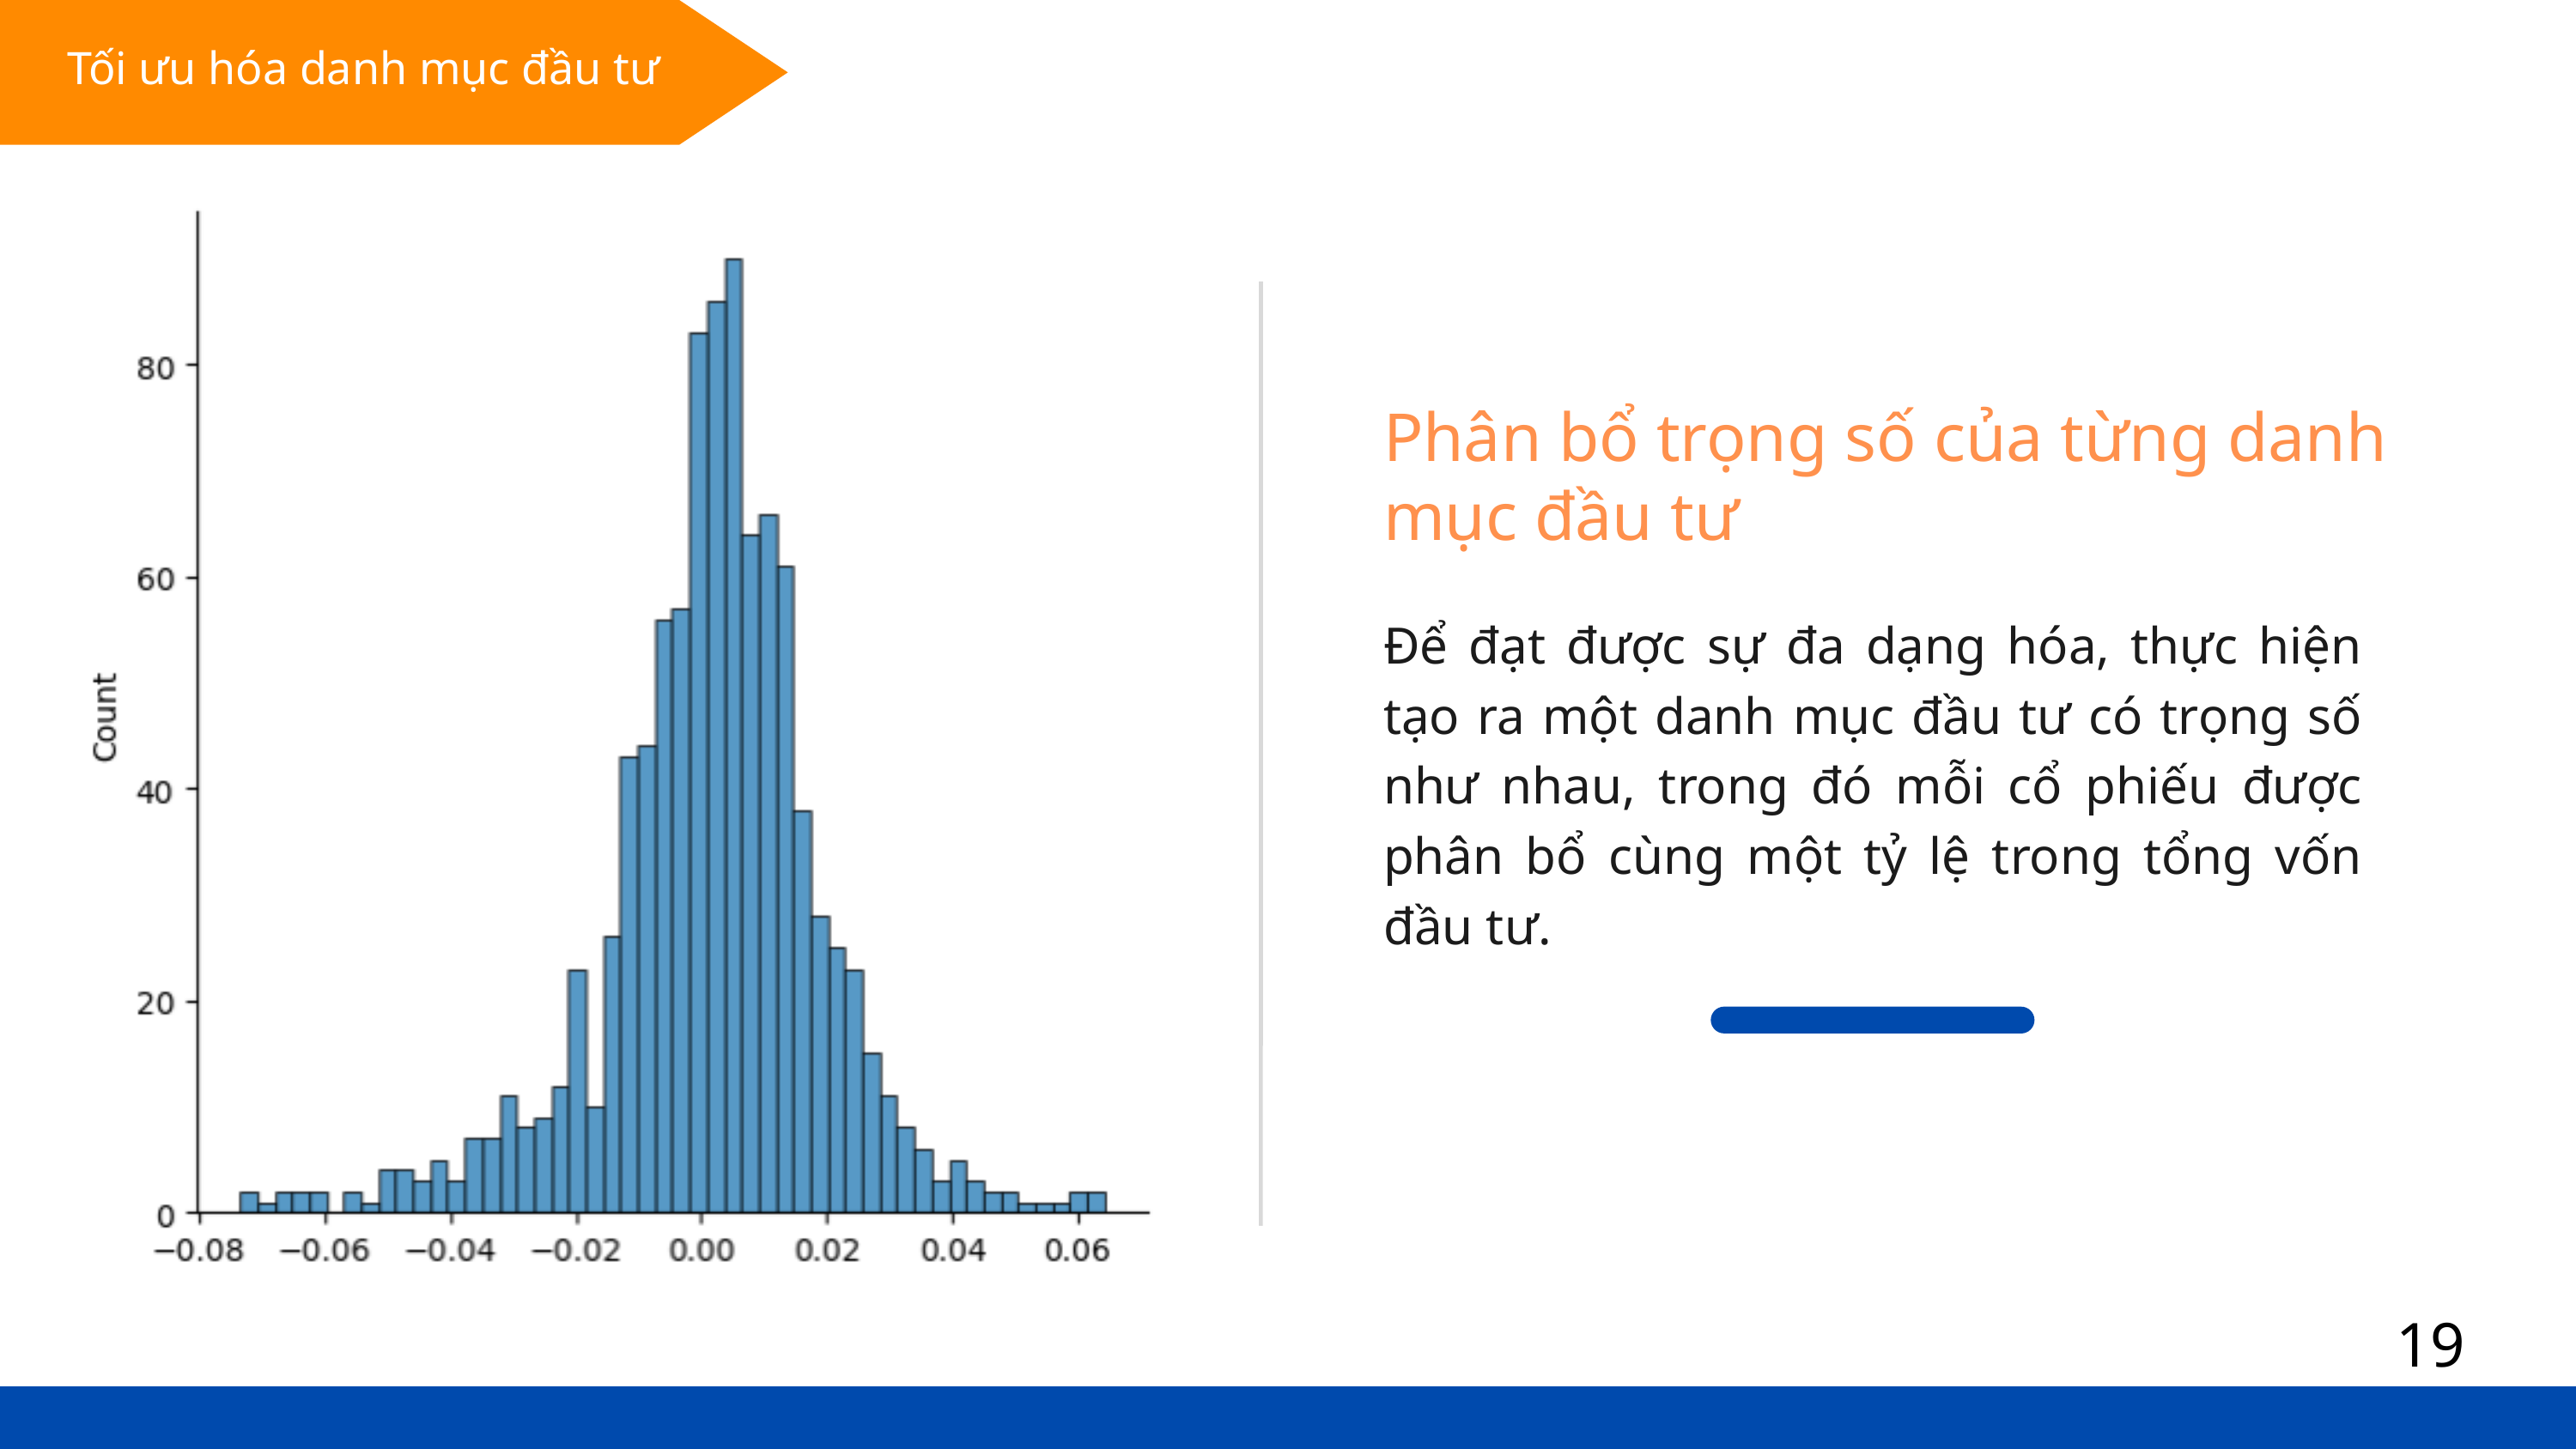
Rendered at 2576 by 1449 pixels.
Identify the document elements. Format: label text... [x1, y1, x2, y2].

text_box Phân bổ trọng số của từng danh mục đầu tư [1383, 395, 2417, 555]
text_box Để đạt được sự đa dạng hóa, thực hiện tạo ra một danh mục đầu tư có trọng số như nhau, trong đó mỗi cổ phiếu được phân bổ cùng một tỷ lệ trong tổng vốn đầu tư. [1383, 603, 2362, 955]
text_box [0, 1385, 2576, 1449]
text_box [85, 158, 1195, 1284]
text_box 19 [2381, 1294, 2480, 1379]
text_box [0, 0, 788, 145]
